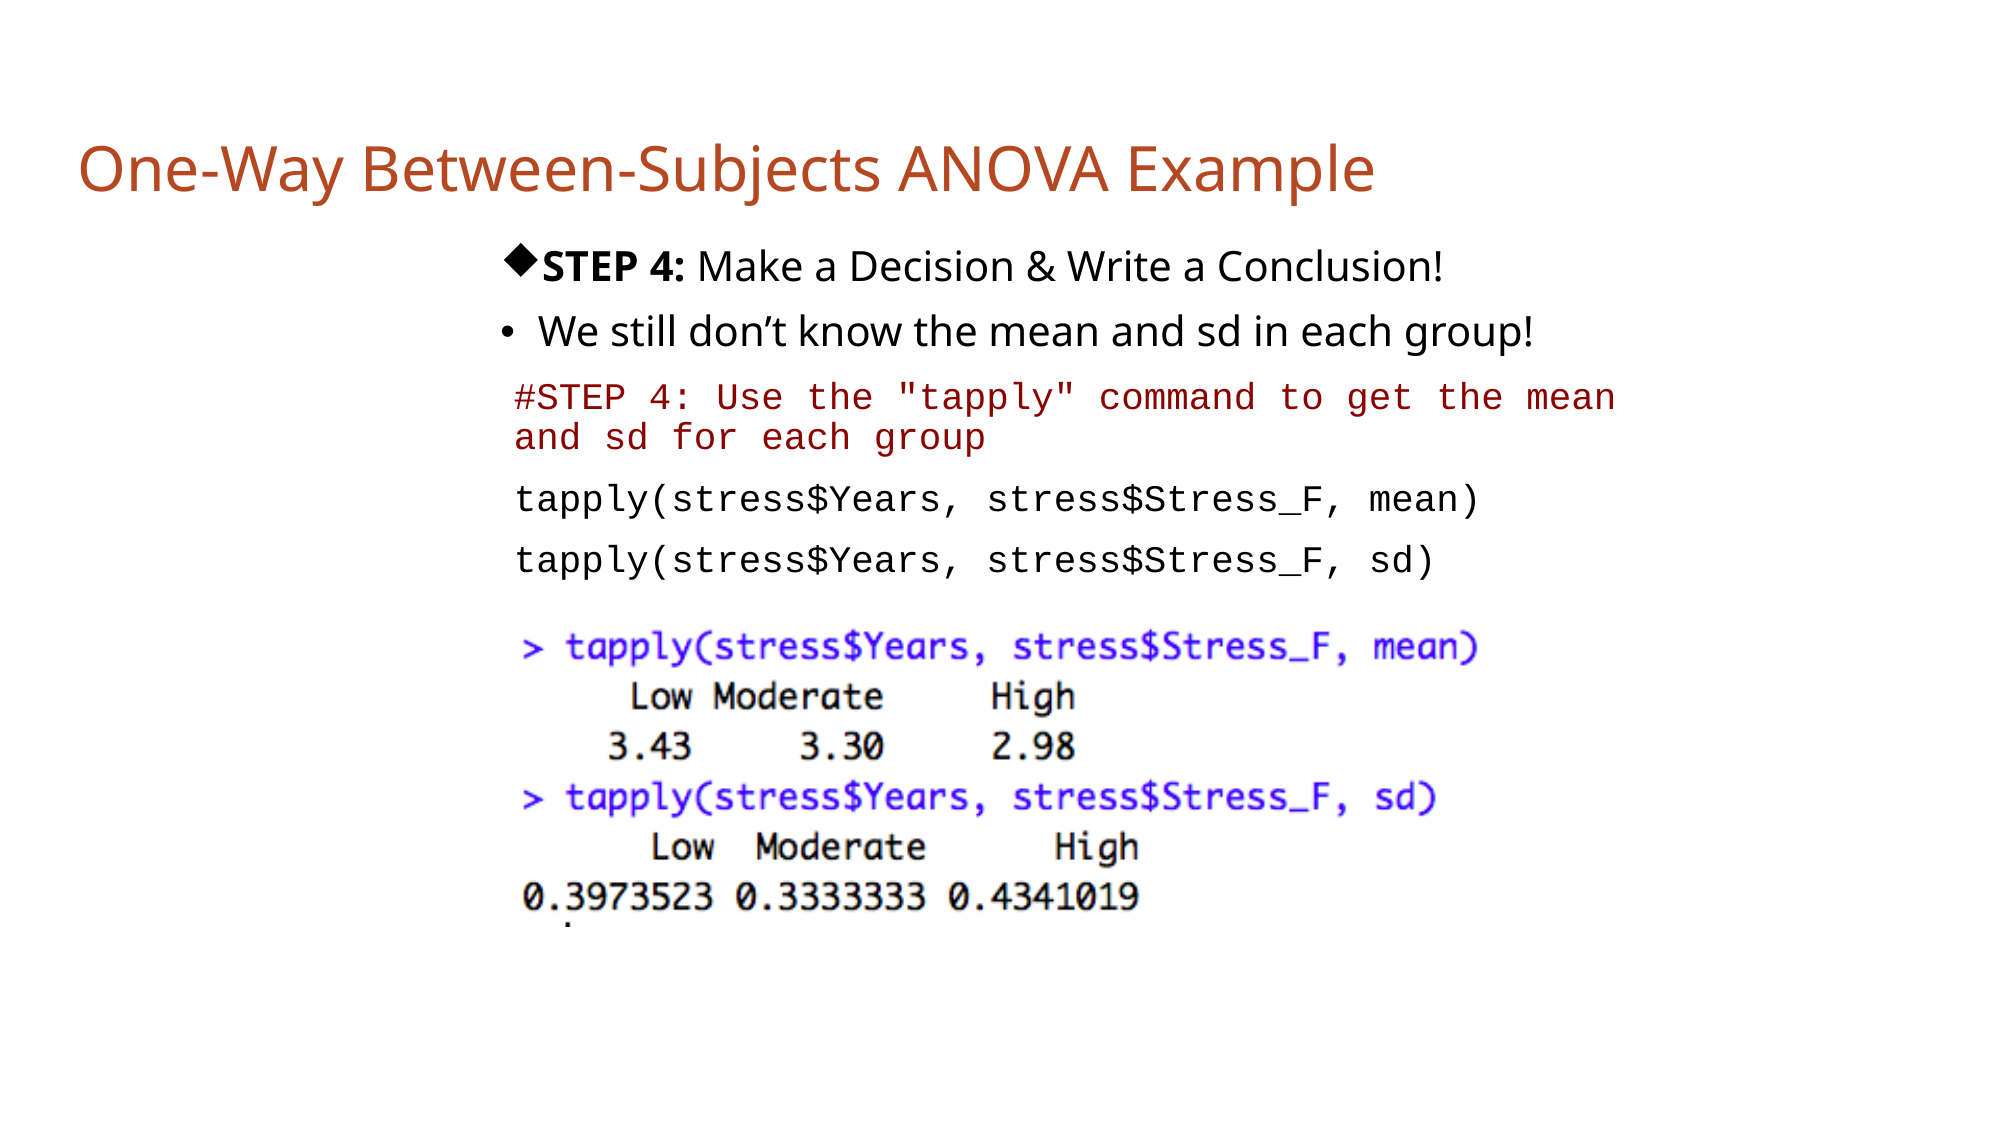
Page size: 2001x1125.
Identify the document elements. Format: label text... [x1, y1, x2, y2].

title One-Way Between-Subjects ANOVA Example [62, 62, 1938, 280]
list STEP 4: Make a Decision & Write a Conclusion! We still don’t know the mean and sd in each group! #STEP 4: Use the "tapply" command to get the mean and sd for each group tapply(stress$Years, stress$Stress_F, mean) tapply(stress$Years, stress$Stress_F, sd) [485, 237, 1663, 1025]
picture [512, 624, 1540, 928]
